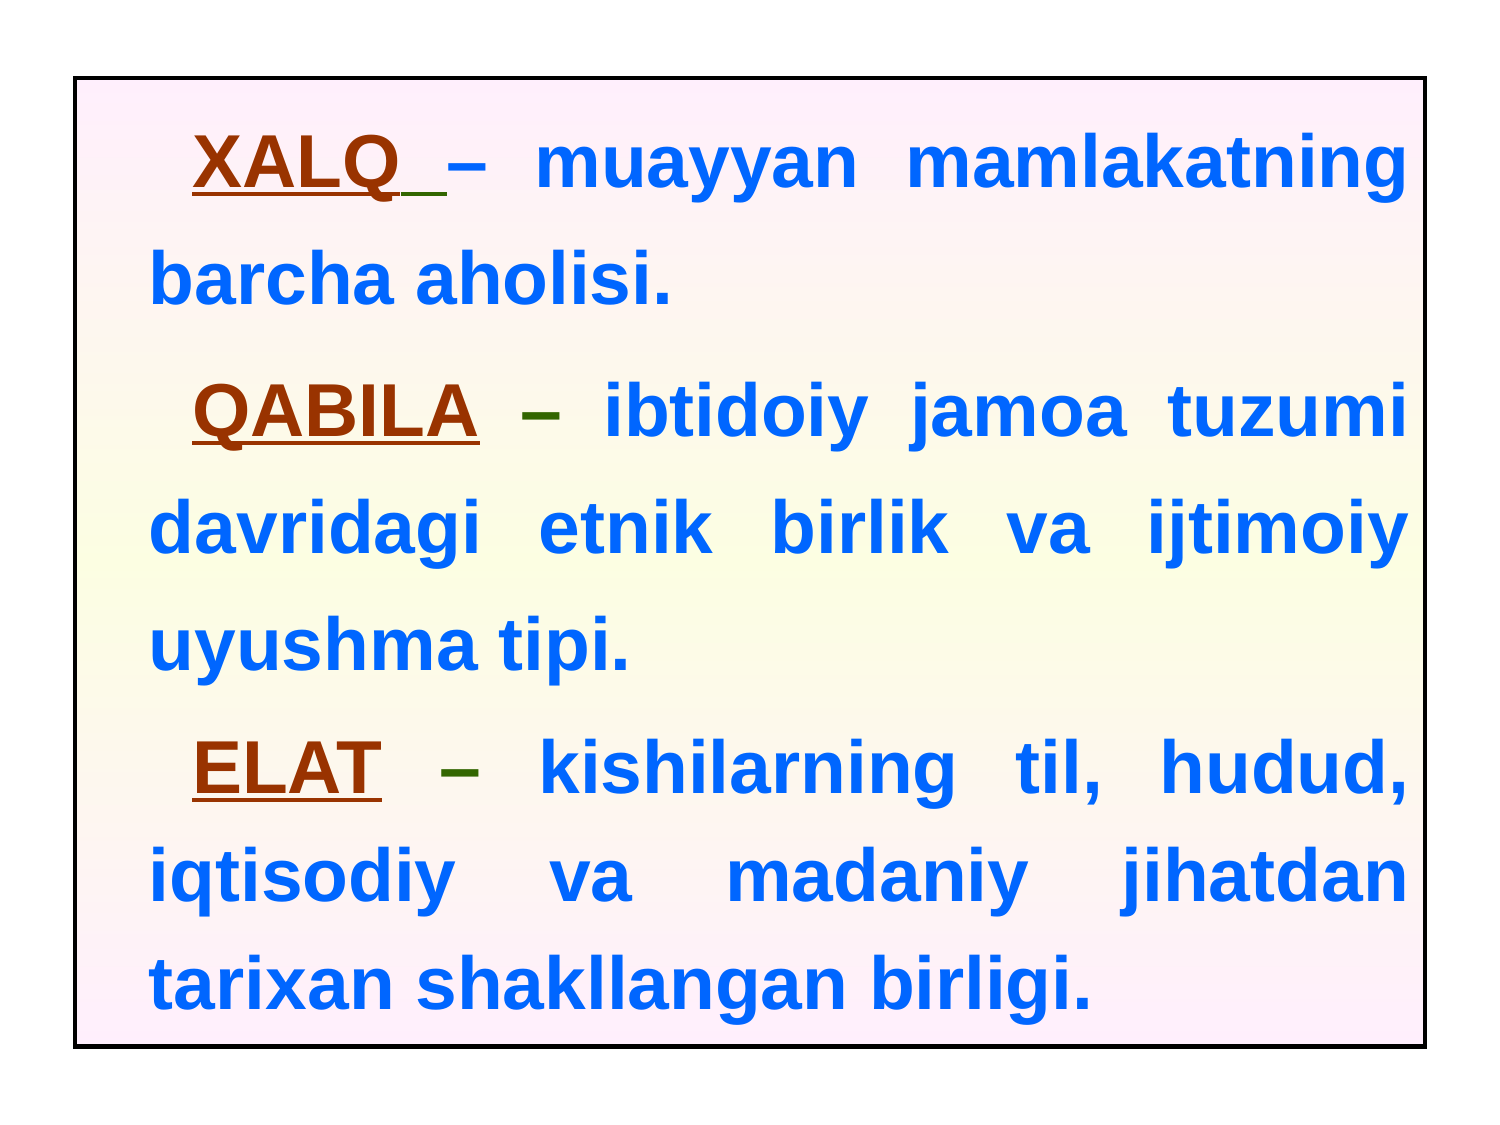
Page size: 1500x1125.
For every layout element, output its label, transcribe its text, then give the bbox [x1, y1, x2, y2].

list XALQ – muayyan mamlakatning barcha aholisi. QABILA – ibtidoiy jamoa tuzumi davridagi etnik birlik va ijtimoiy uyushma tipi. ELAT – kishilarning til, hudud, iqtisodiy va madaniy jihatdan tarixan shakllangan birligi. [74, 77, 1426, 1048]
